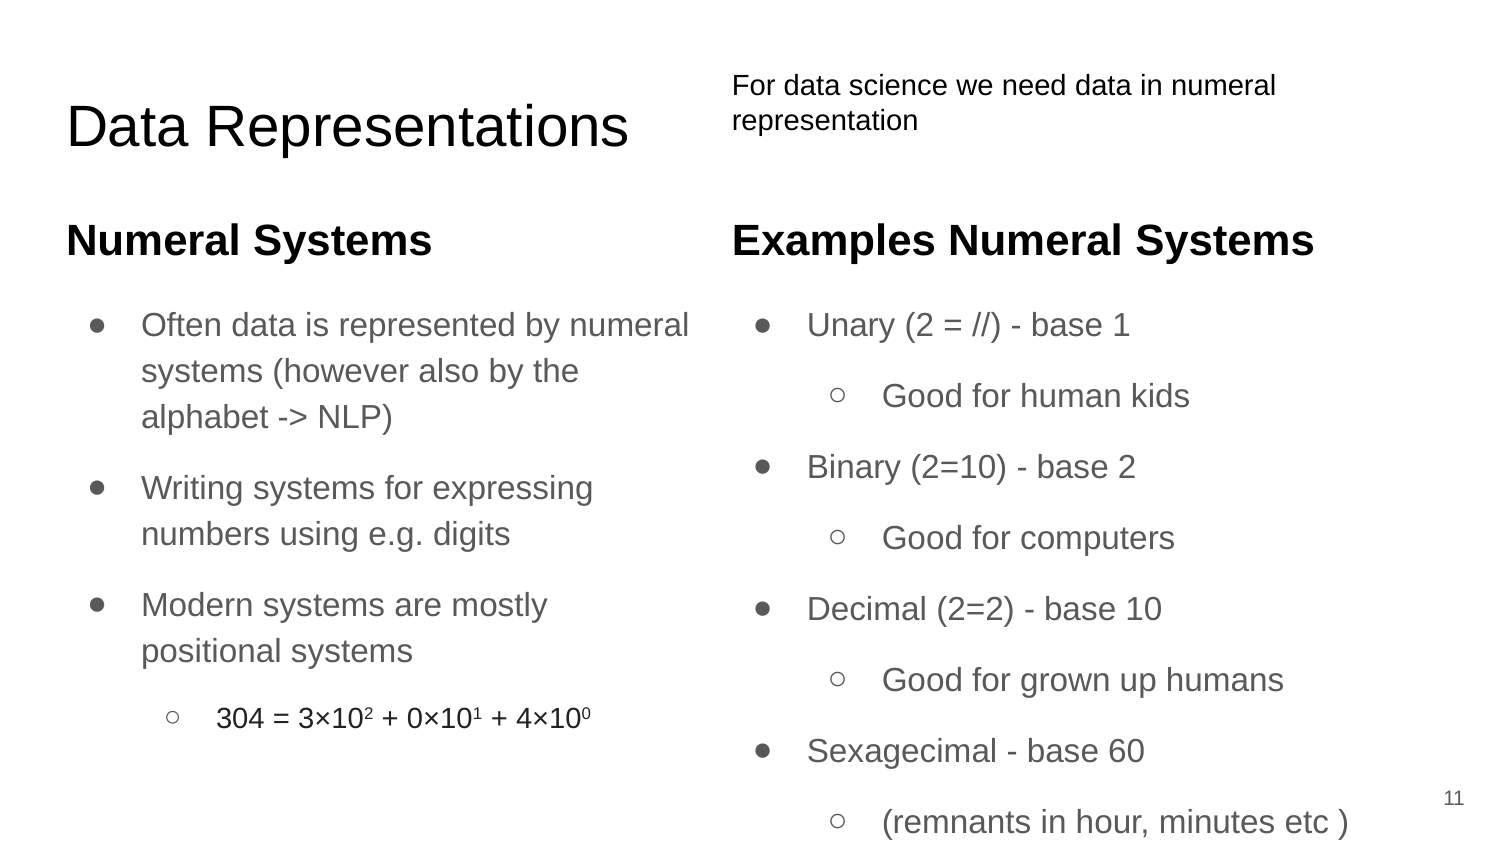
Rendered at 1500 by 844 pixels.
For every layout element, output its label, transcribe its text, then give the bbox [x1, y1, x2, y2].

title Data Representations [51, 72, 1449, 167]
list Examples Numeral Systems Unary (2 = //) - base 1 Good for human kids Binary (2=10) - base 2 Good for computers Decimal (2=2) - base 10 Good for grown up humans Sexagecimal - base 60 (remnants in hour, minutes etc ) [716, 189, 1374, 750]
text_box For data science we need data in numeral representation [716, 51, 1477, 152]
slide_number 11 [1389, 764, 1480, 830]
list Numeral Systems Often data is represented by numeral systems (however also by the alphabet -> NLP) Writing systems for expressing numbers using e.g. digits Modern systems are mostly positional systems 304 = 3×102 + 0×101 + 4×100 [51, 189, 708, 750]
